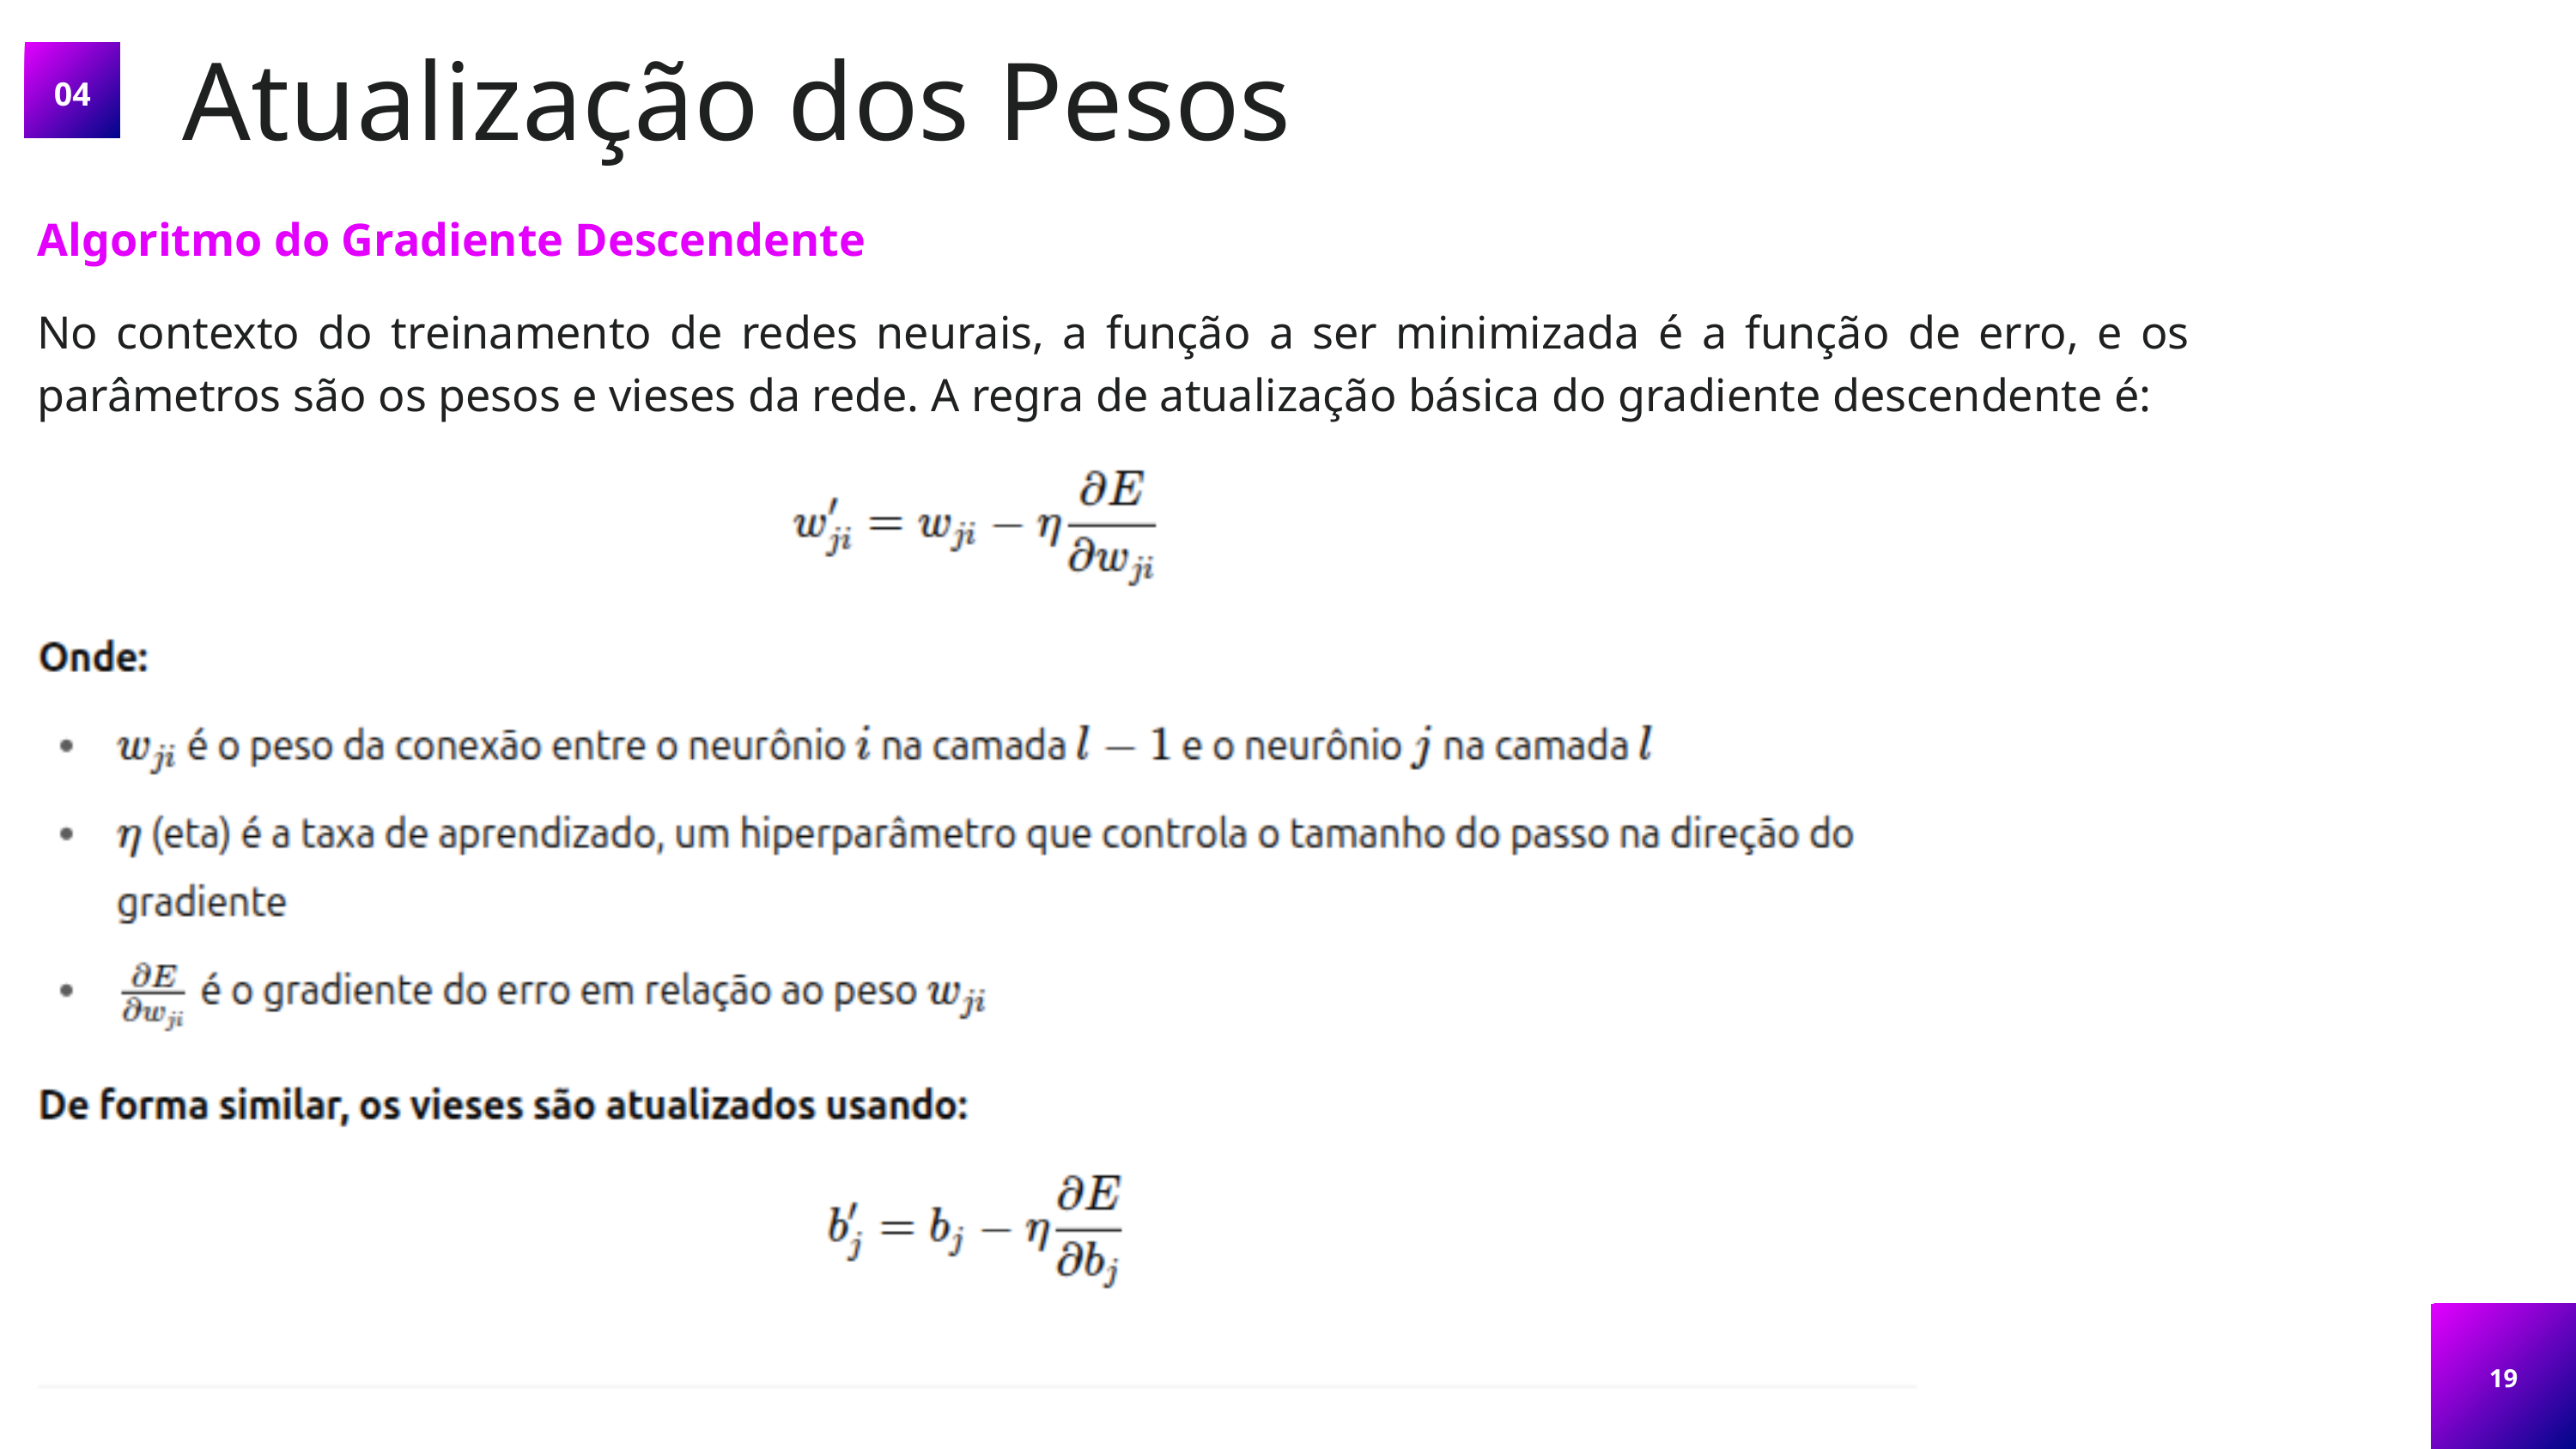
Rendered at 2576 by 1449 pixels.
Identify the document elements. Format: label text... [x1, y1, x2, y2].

text_box Algoritmo do Gradiente Descendente [37, 203, 904, 329]
text_box [0, 427, 1932, 1391]
text_box Atualização dos Pesos [182, 31, 1472, 294]
text_box No contexto do treinamento de redes neurais, a função a ser minimizada é a função de erro, e os parâmetros são os pesos e vieses da rede. A regra de atualização básica do gradiente descendente é: [37, 294, 2192, 483]
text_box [2430, 1303, 2576, 1449]
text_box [24, 42, 121, 138]
